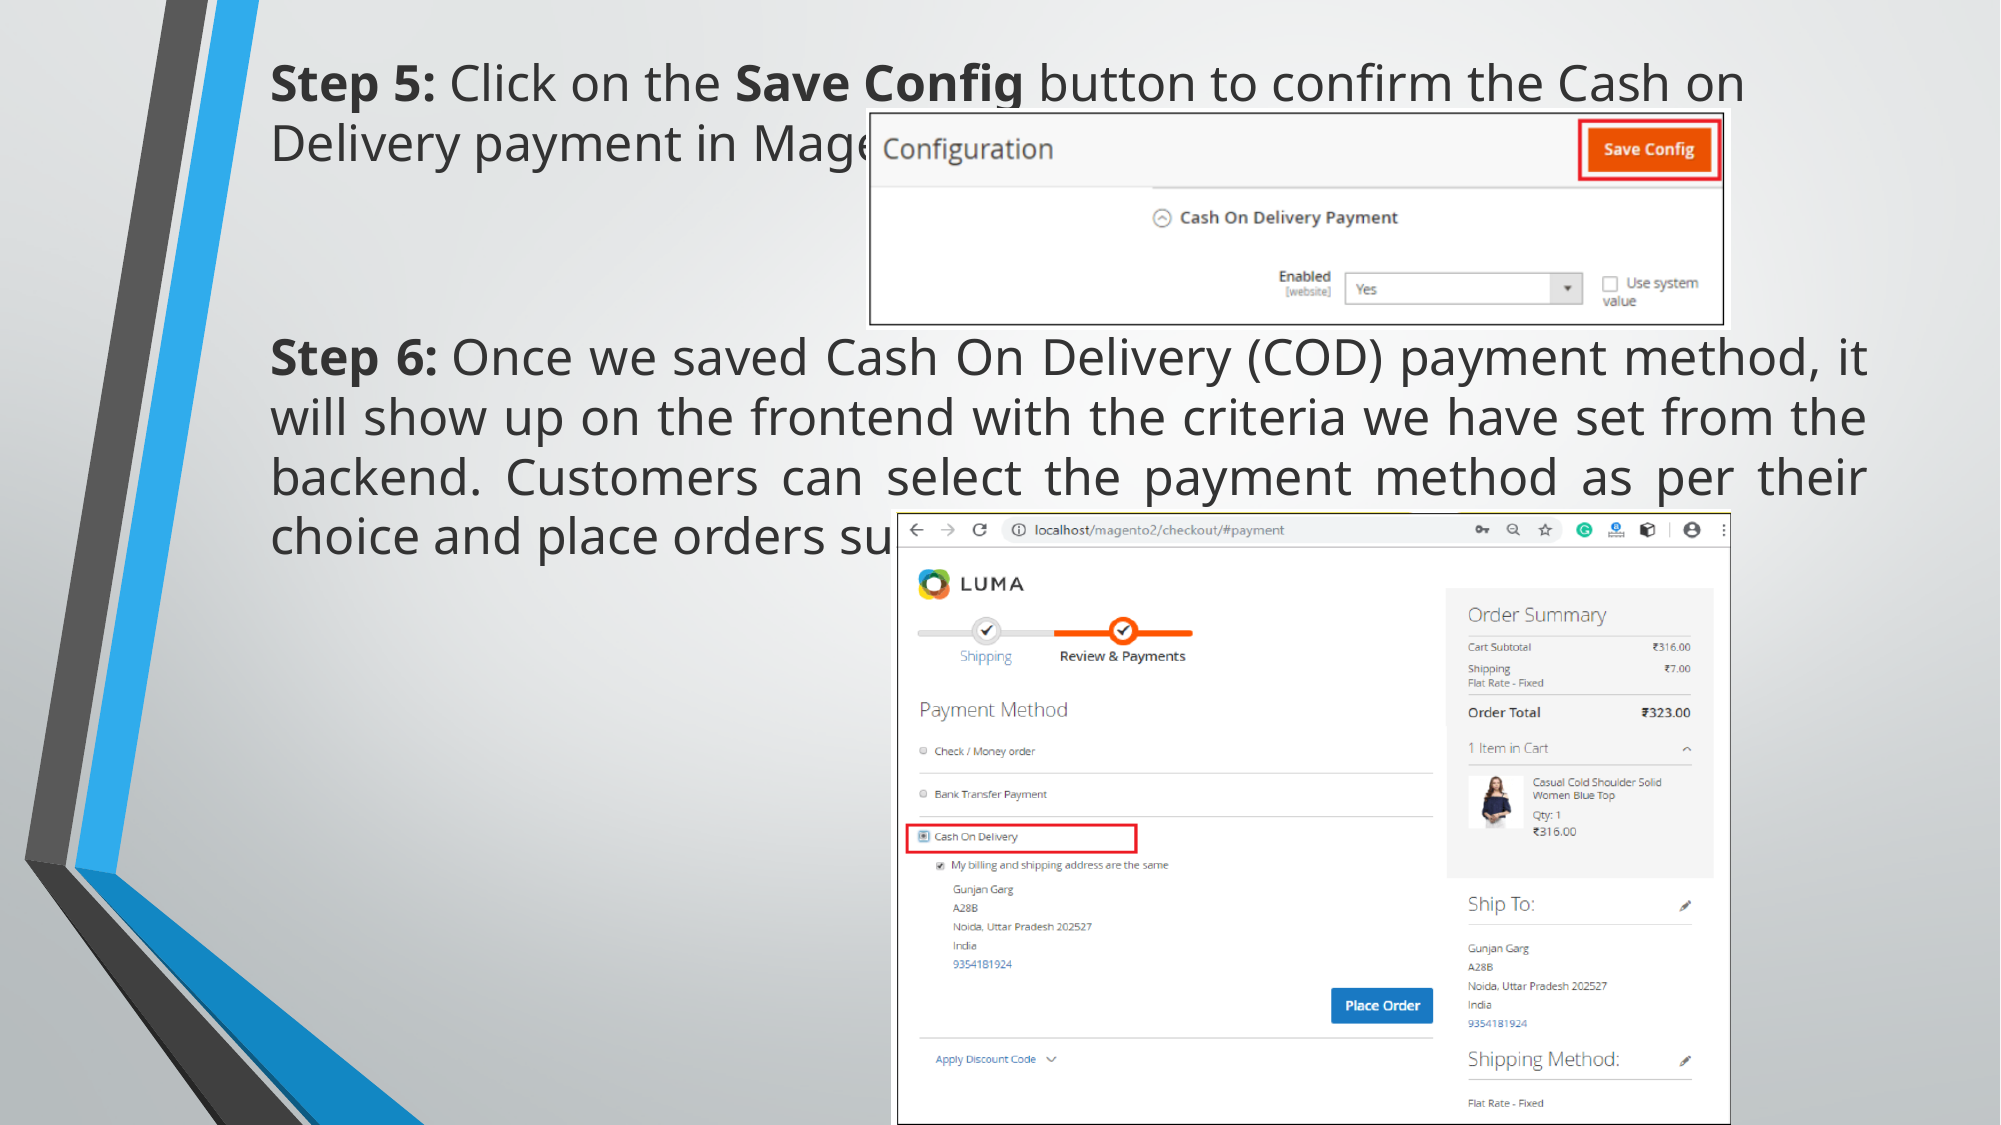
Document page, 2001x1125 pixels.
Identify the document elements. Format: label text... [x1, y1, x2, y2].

list Step 5: Click on the Save Config button to confirm the Cash on Delivery payment in Magento 2. [255, 0, 1899, 368]
picture [891, 509, 1732, 1125]
picture [866, 108, 1731, 330]
text_box Step 6: Once we saved Cash On Delivery (COD) payment method, it will show up on the frontend with the criteria we have set from the backend. Customers can select the payment method as per their choice and place orders successfully. [255, 317, 1884, 573]
